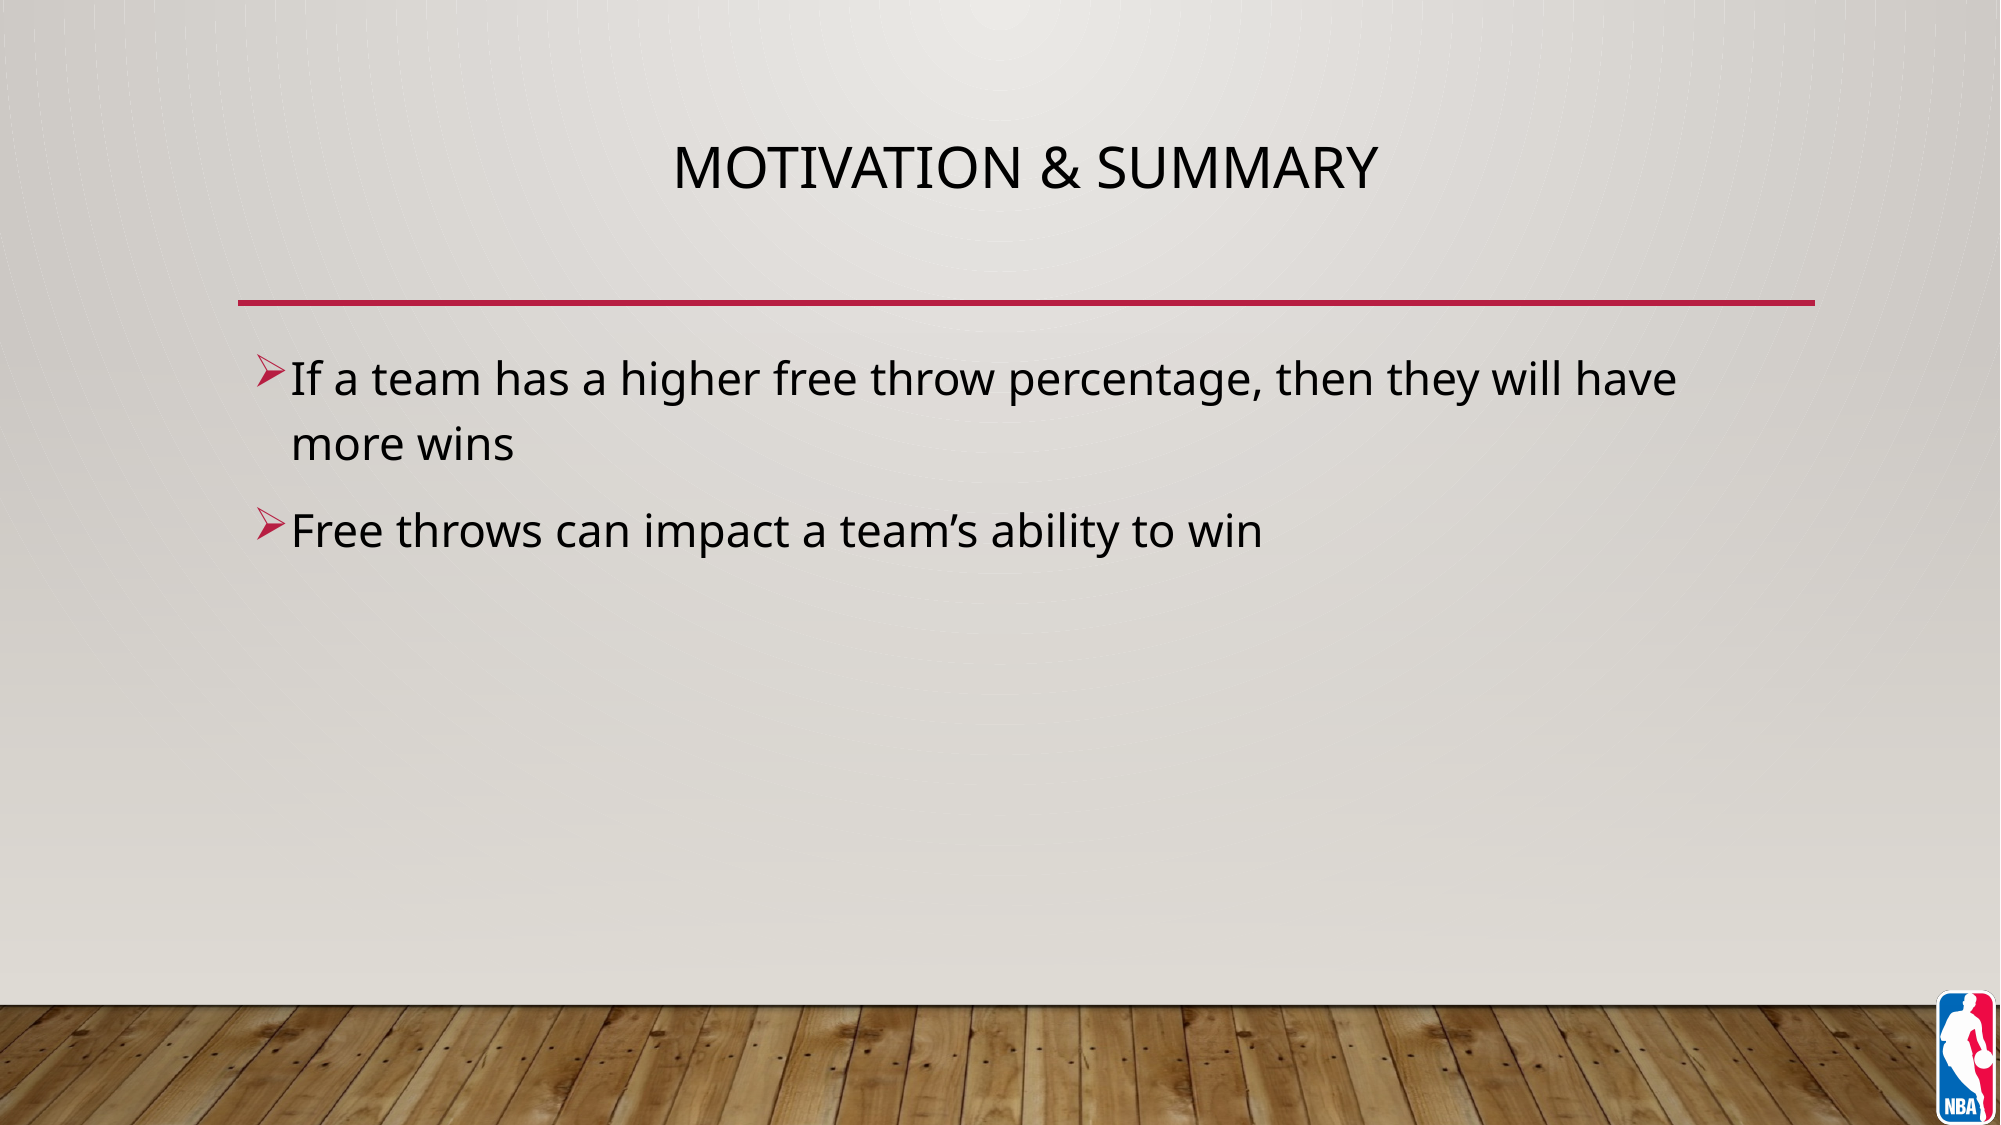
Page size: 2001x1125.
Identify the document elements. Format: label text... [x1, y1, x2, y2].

list If a team has a higher free throw percentage, then they will have more wins Free throws can impact a team’s ability to win [238, 330, 1814, 897]
title Motivation & Summary [238, 131, 1814, 305]
picture [0, 990, 2000, 1125]
